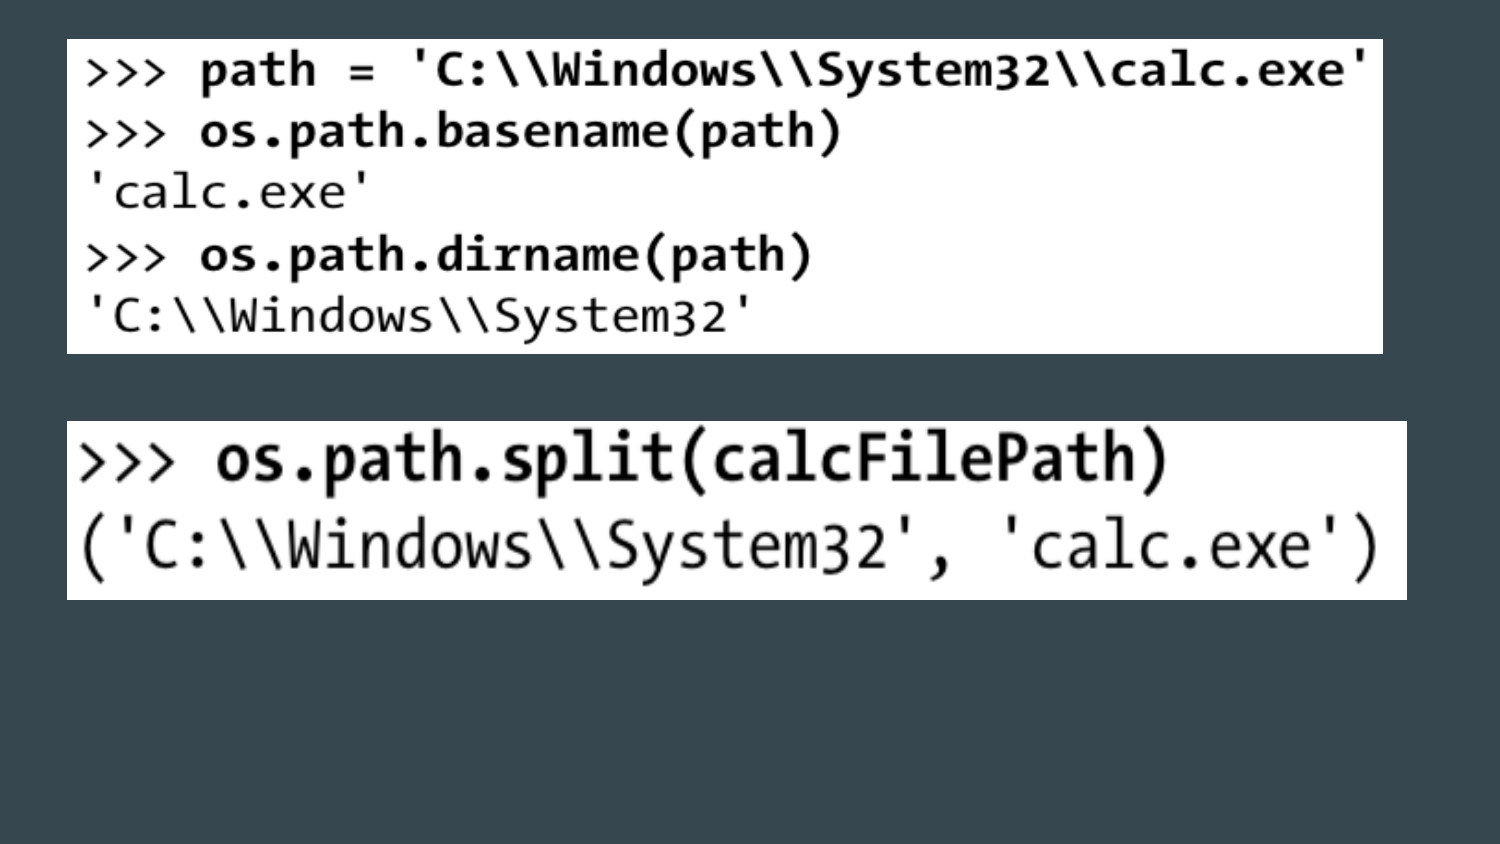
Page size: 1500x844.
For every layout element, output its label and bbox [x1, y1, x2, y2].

picture [67, 421, 1408, 601]
picture [67, 39, 1383, 354]
